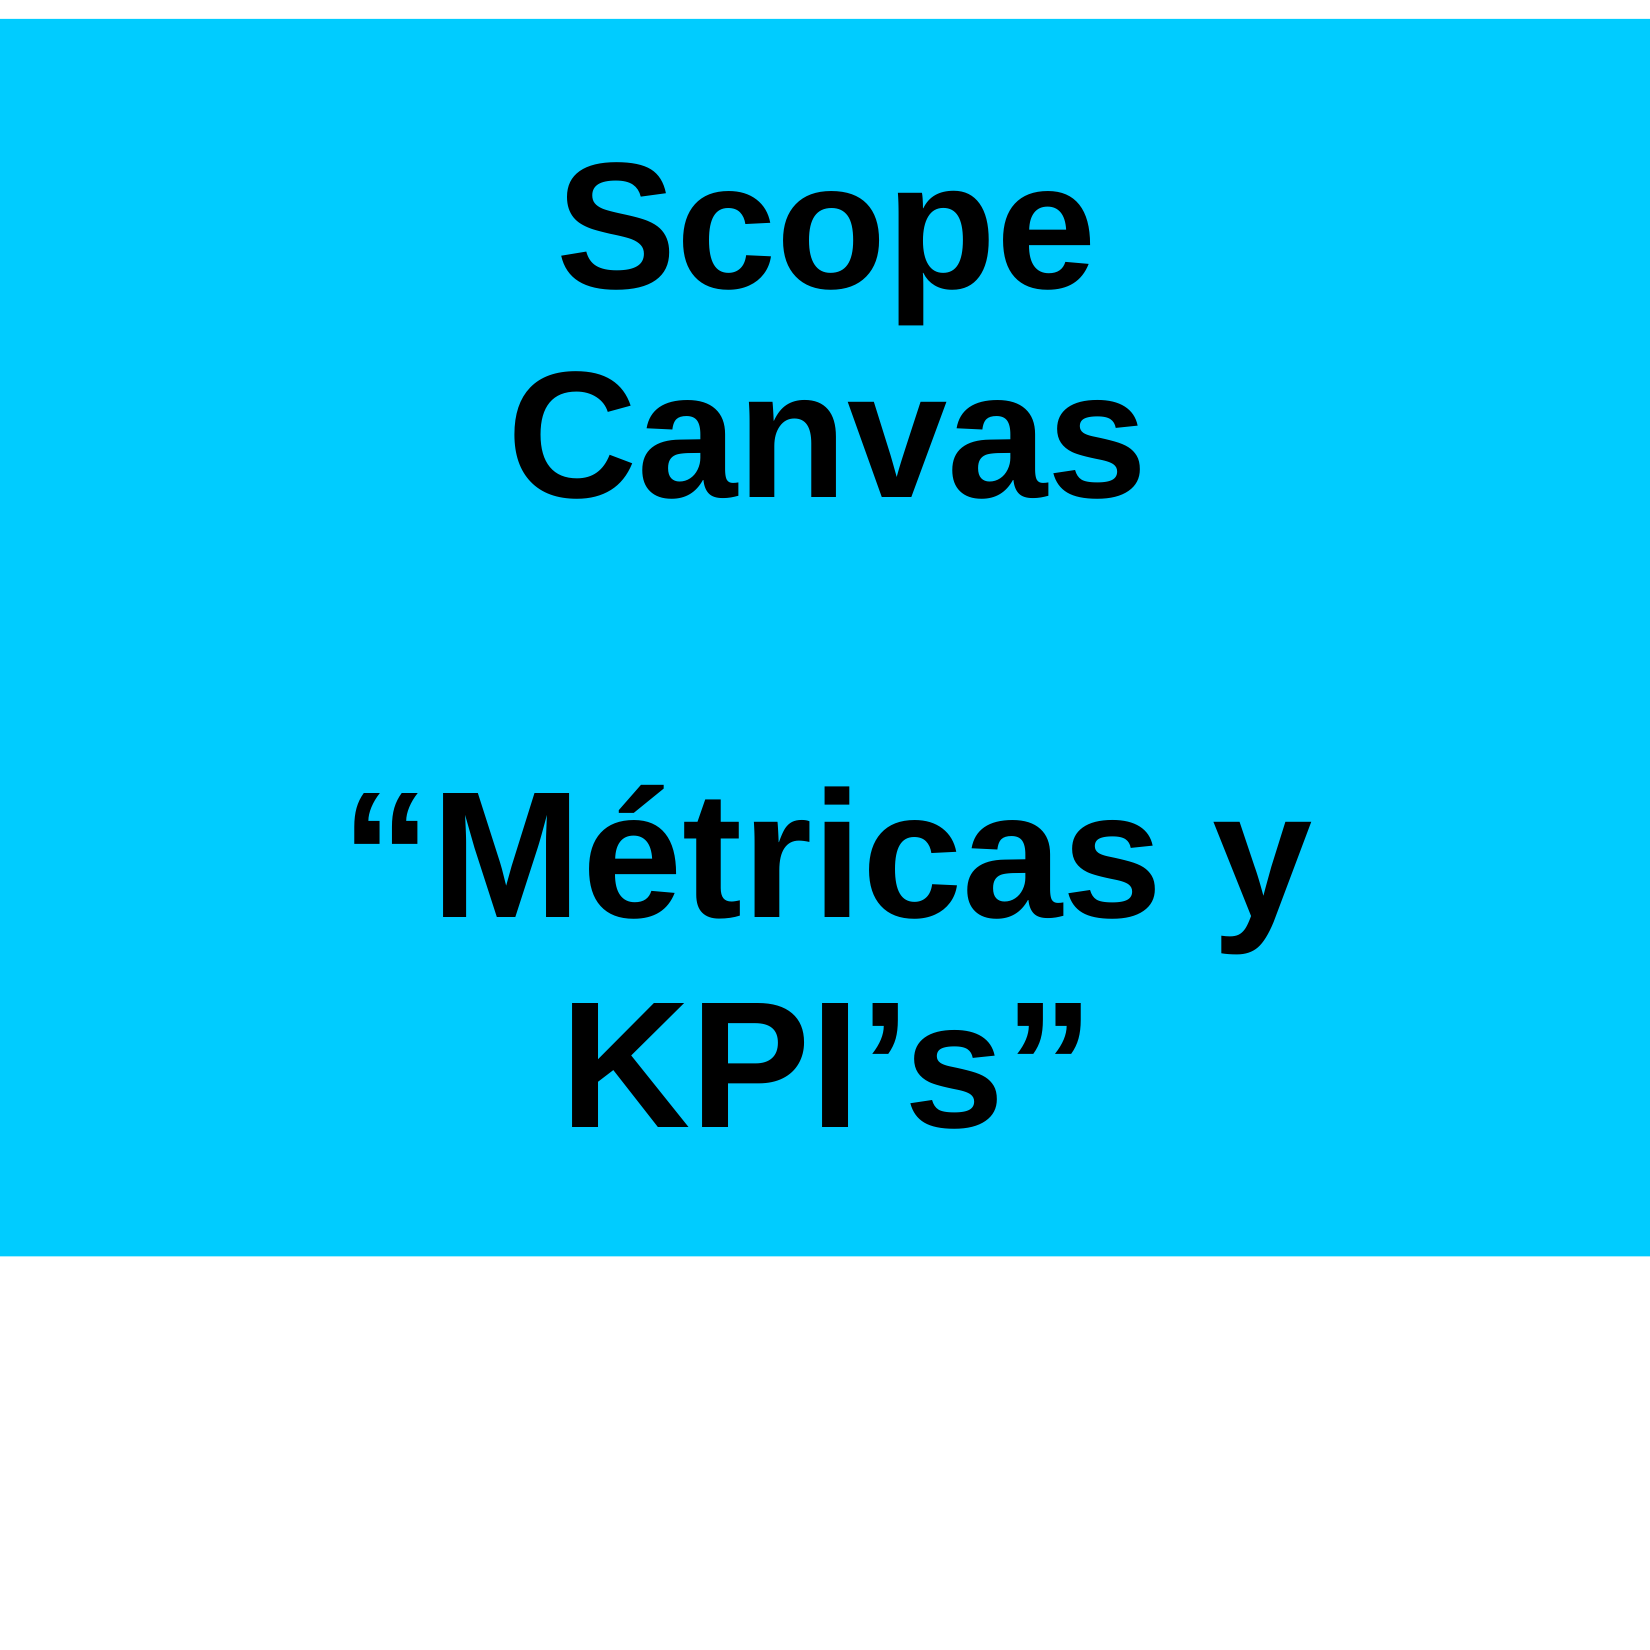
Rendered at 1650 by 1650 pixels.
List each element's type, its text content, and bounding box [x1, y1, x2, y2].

title Scope Canvas “Métricas y KPI’s” [277, 112, 1378, 1170]
text_box [0, 18, 1650, 1257]
